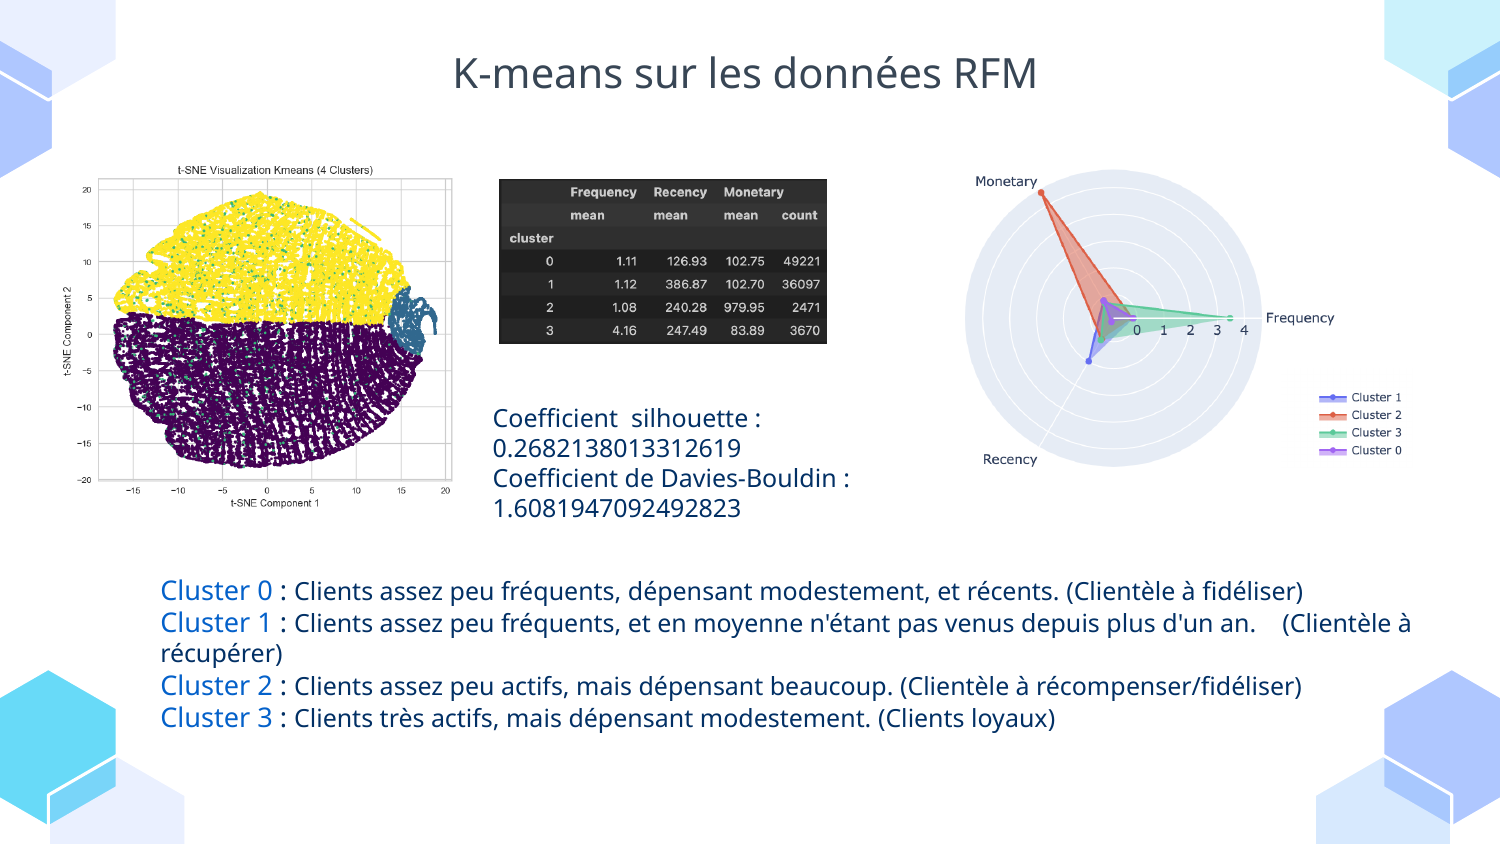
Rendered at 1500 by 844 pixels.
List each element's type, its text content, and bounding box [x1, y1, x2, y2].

picture [499, 179, 827, 344]
picture [946, 155, 1413, 514]
picture [57, 159, 459, 514]
title K-means sur les données RFM [113, 31, 1378, 104]
text_box Coefficient silhouette : 0.2682138013312619 Coefficient de Davies-Bouldin : 1.6081947092492823 [477, 395, 986, 530]
text_box Cluster 0 : Clients assez peu fréquents, dépensant modestement, et récents. (Clientèle à fidéliser) Cluster 1 : Clients assez peu fréquents, et en moyenne n'étant pas venus depuis plus d'un an. (Clientèle à récupérer) Cluster 2 : Clients assez peu actifs, mais dépensant beaucoup. (Clientèle à récompenser/fidéliser) Cluster 3 : Clients très actifs, mais dépensant modestement. (Clients loyaux) [145, 565, 1452, 776]
